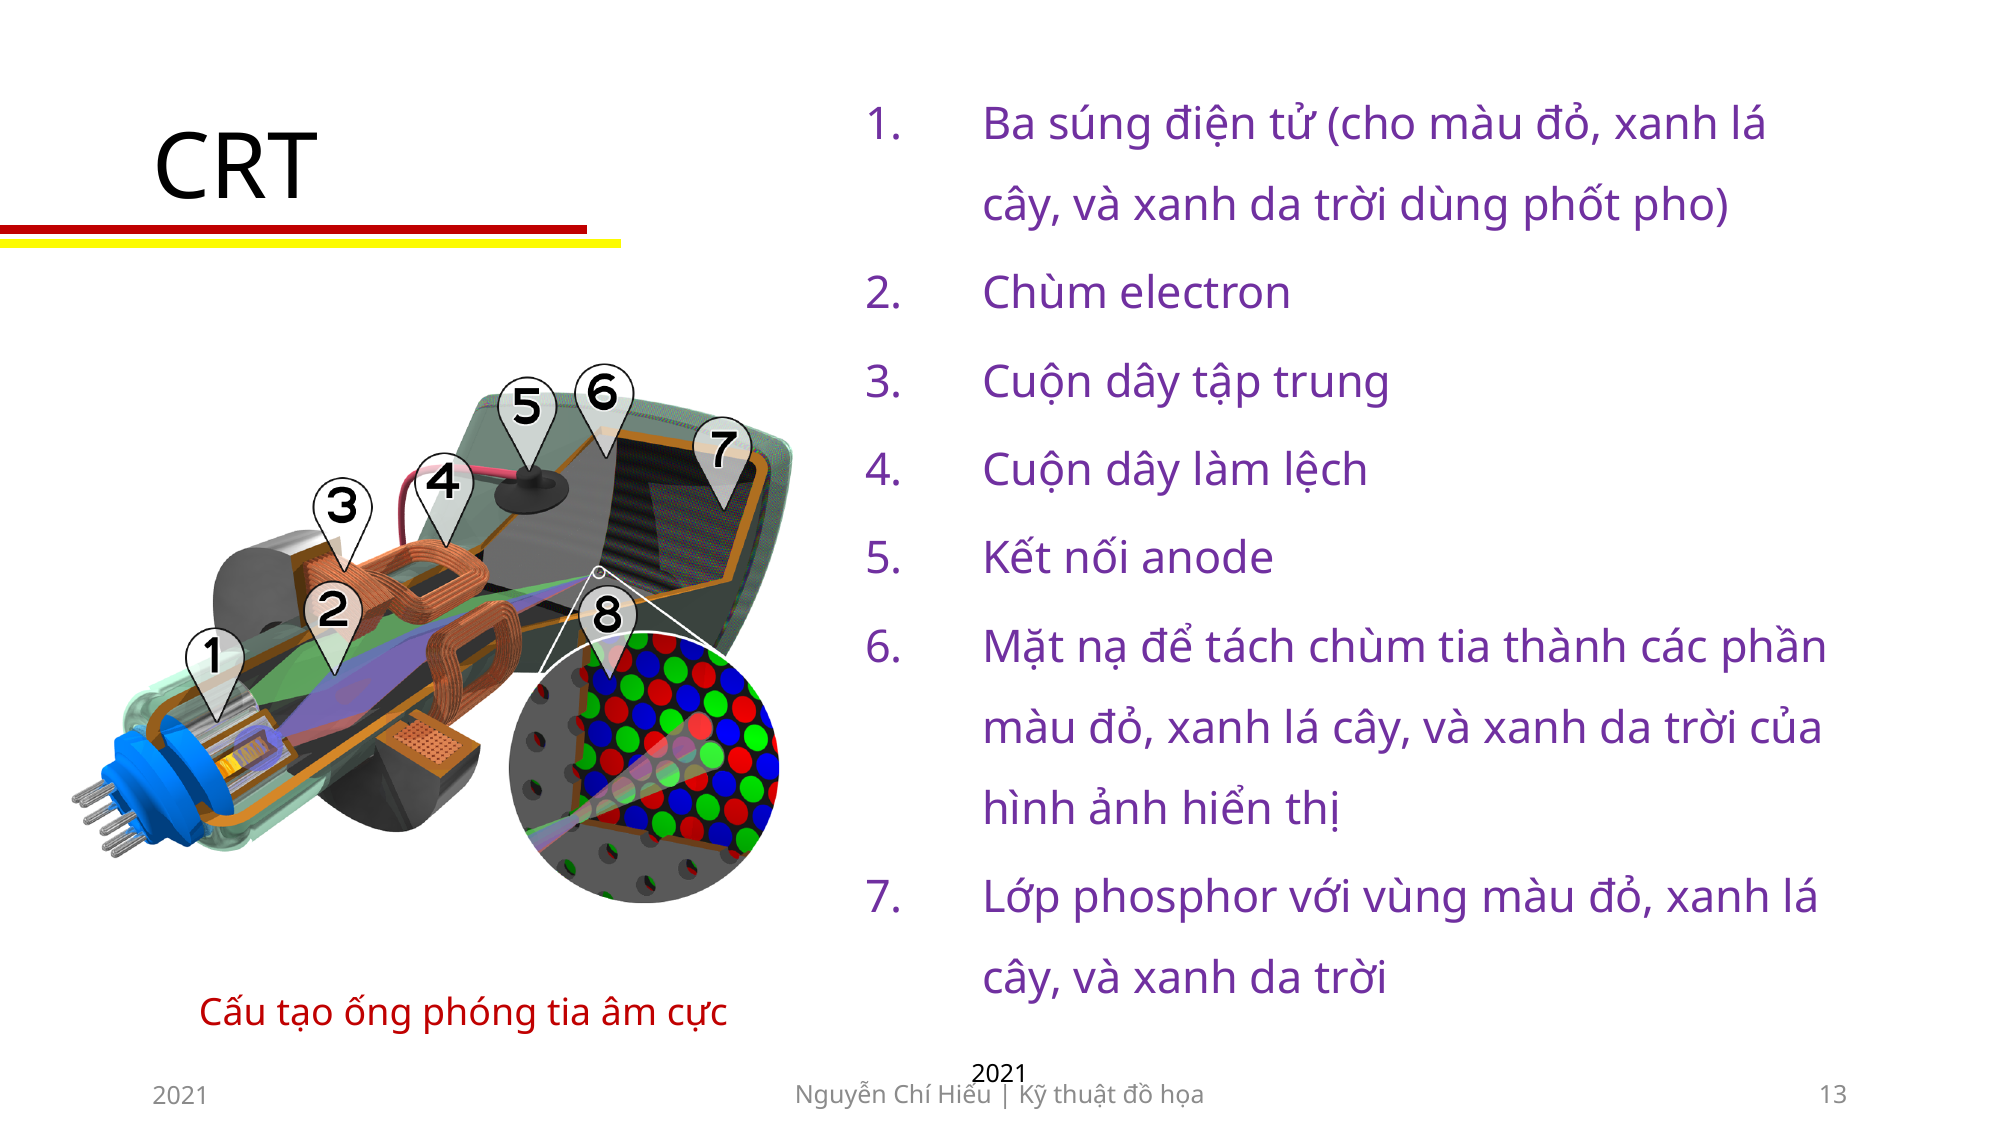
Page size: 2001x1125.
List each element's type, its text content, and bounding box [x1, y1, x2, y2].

slide_number 13 [1412, 1065, 1863, 1125]
picture [46, 321, 817, 937]
slide_number 2021 [137, 1065, 588, 1125]
text_box Cấu tạo ống phóng tia âm cực [184, 980, 744, 1041]
title CRT [137, 59, 783, 278]
list Ba súng điện tử (cho màu đỏ, xanh lá cây, và xanh da trời dùng phốt pho) Chùm electron Cuộn dây tập trung Cuộn dây làm lệch Kết nối anode Mặt nạ để tách chùm tia thành các phần màu đỏ, xanh lá cây, và xanh da trời của hình ảnh hiển thị Lớp phosphor với vùng màu đỏ, xanh lá cây, và xanh da trời [850, 59, 1863, 1021]
footer Nguyễn Chí Hiếu | Kỹ thuật đồ họa [662, 1065, 1338, 1125]
